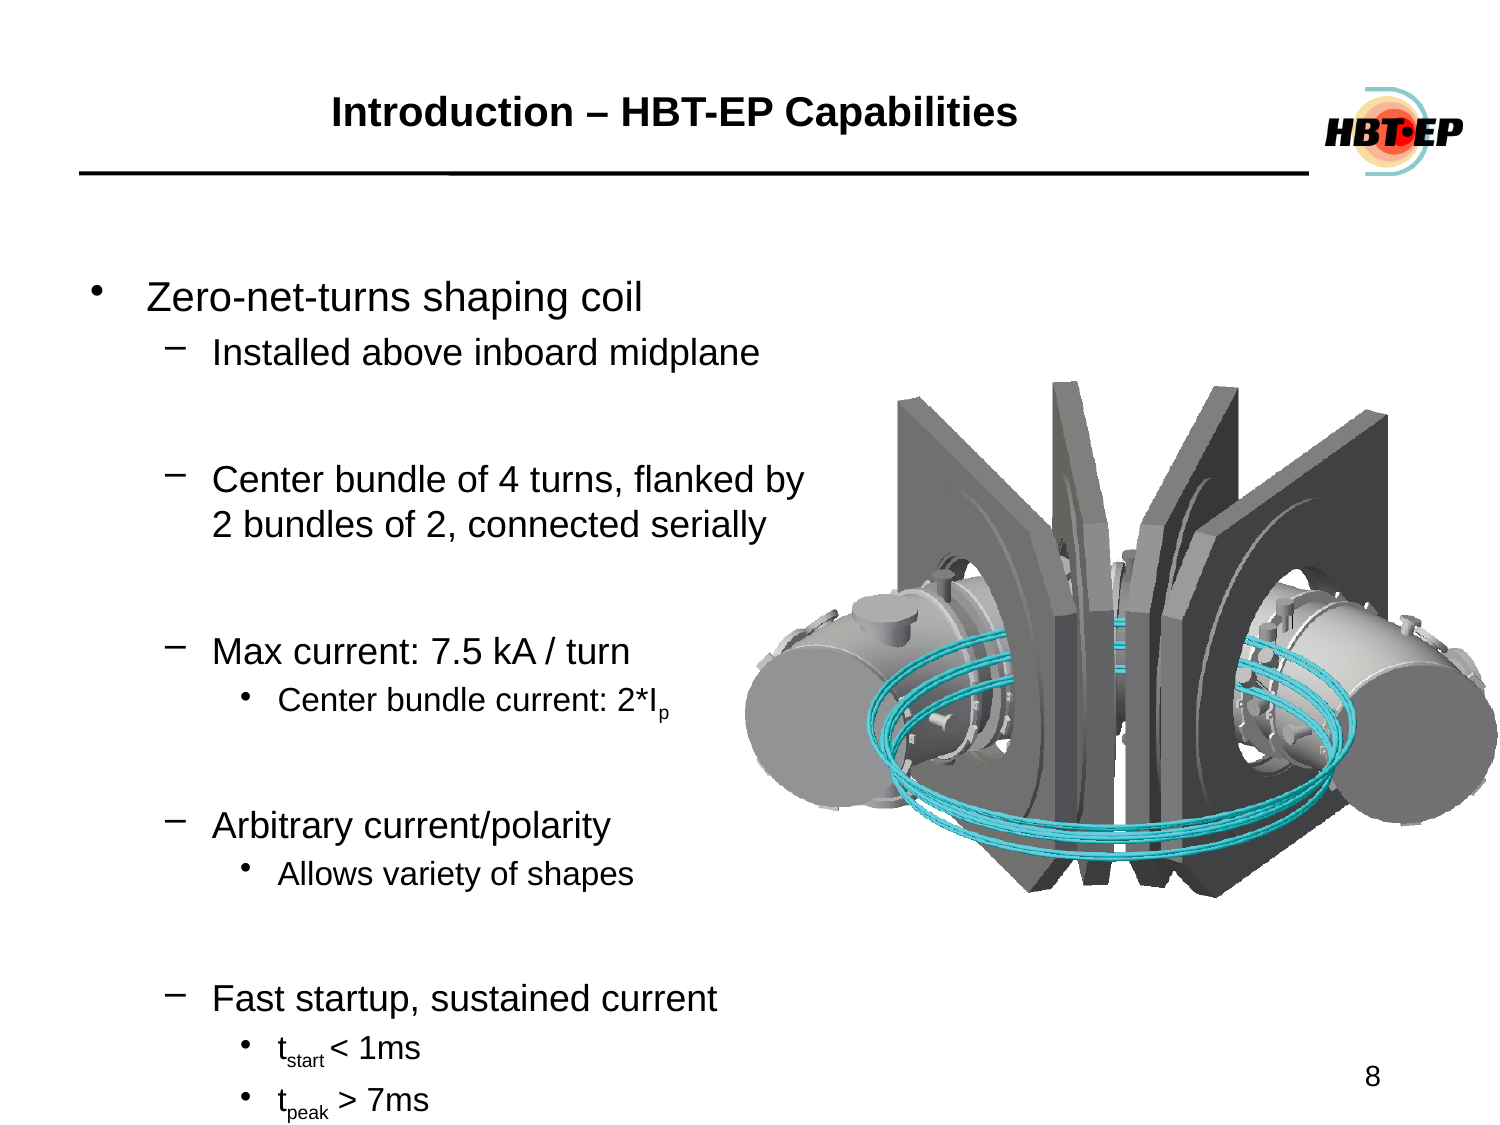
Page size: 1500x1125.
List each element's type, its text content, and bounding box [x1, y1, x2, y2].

list Zero-net-turns shaping coil Installed above inboard midplane Center bundle of 4 turns, flanked by 2 bundles of 2, connected serially Max current: 7.5 kA / turn Center bundle current: 2*Ip Arbitrary current/polarity Allows variety of shapes Fast startup, sustained current tstart < 1ms tpeak > 7ms [75, 262, 900, 1088]
picture [1325, 87, 1463, 176]
title Introduction – HBT-EP Capabilities [37, 53, 1313, 166]
picture [739, 374, 1500, 903]
